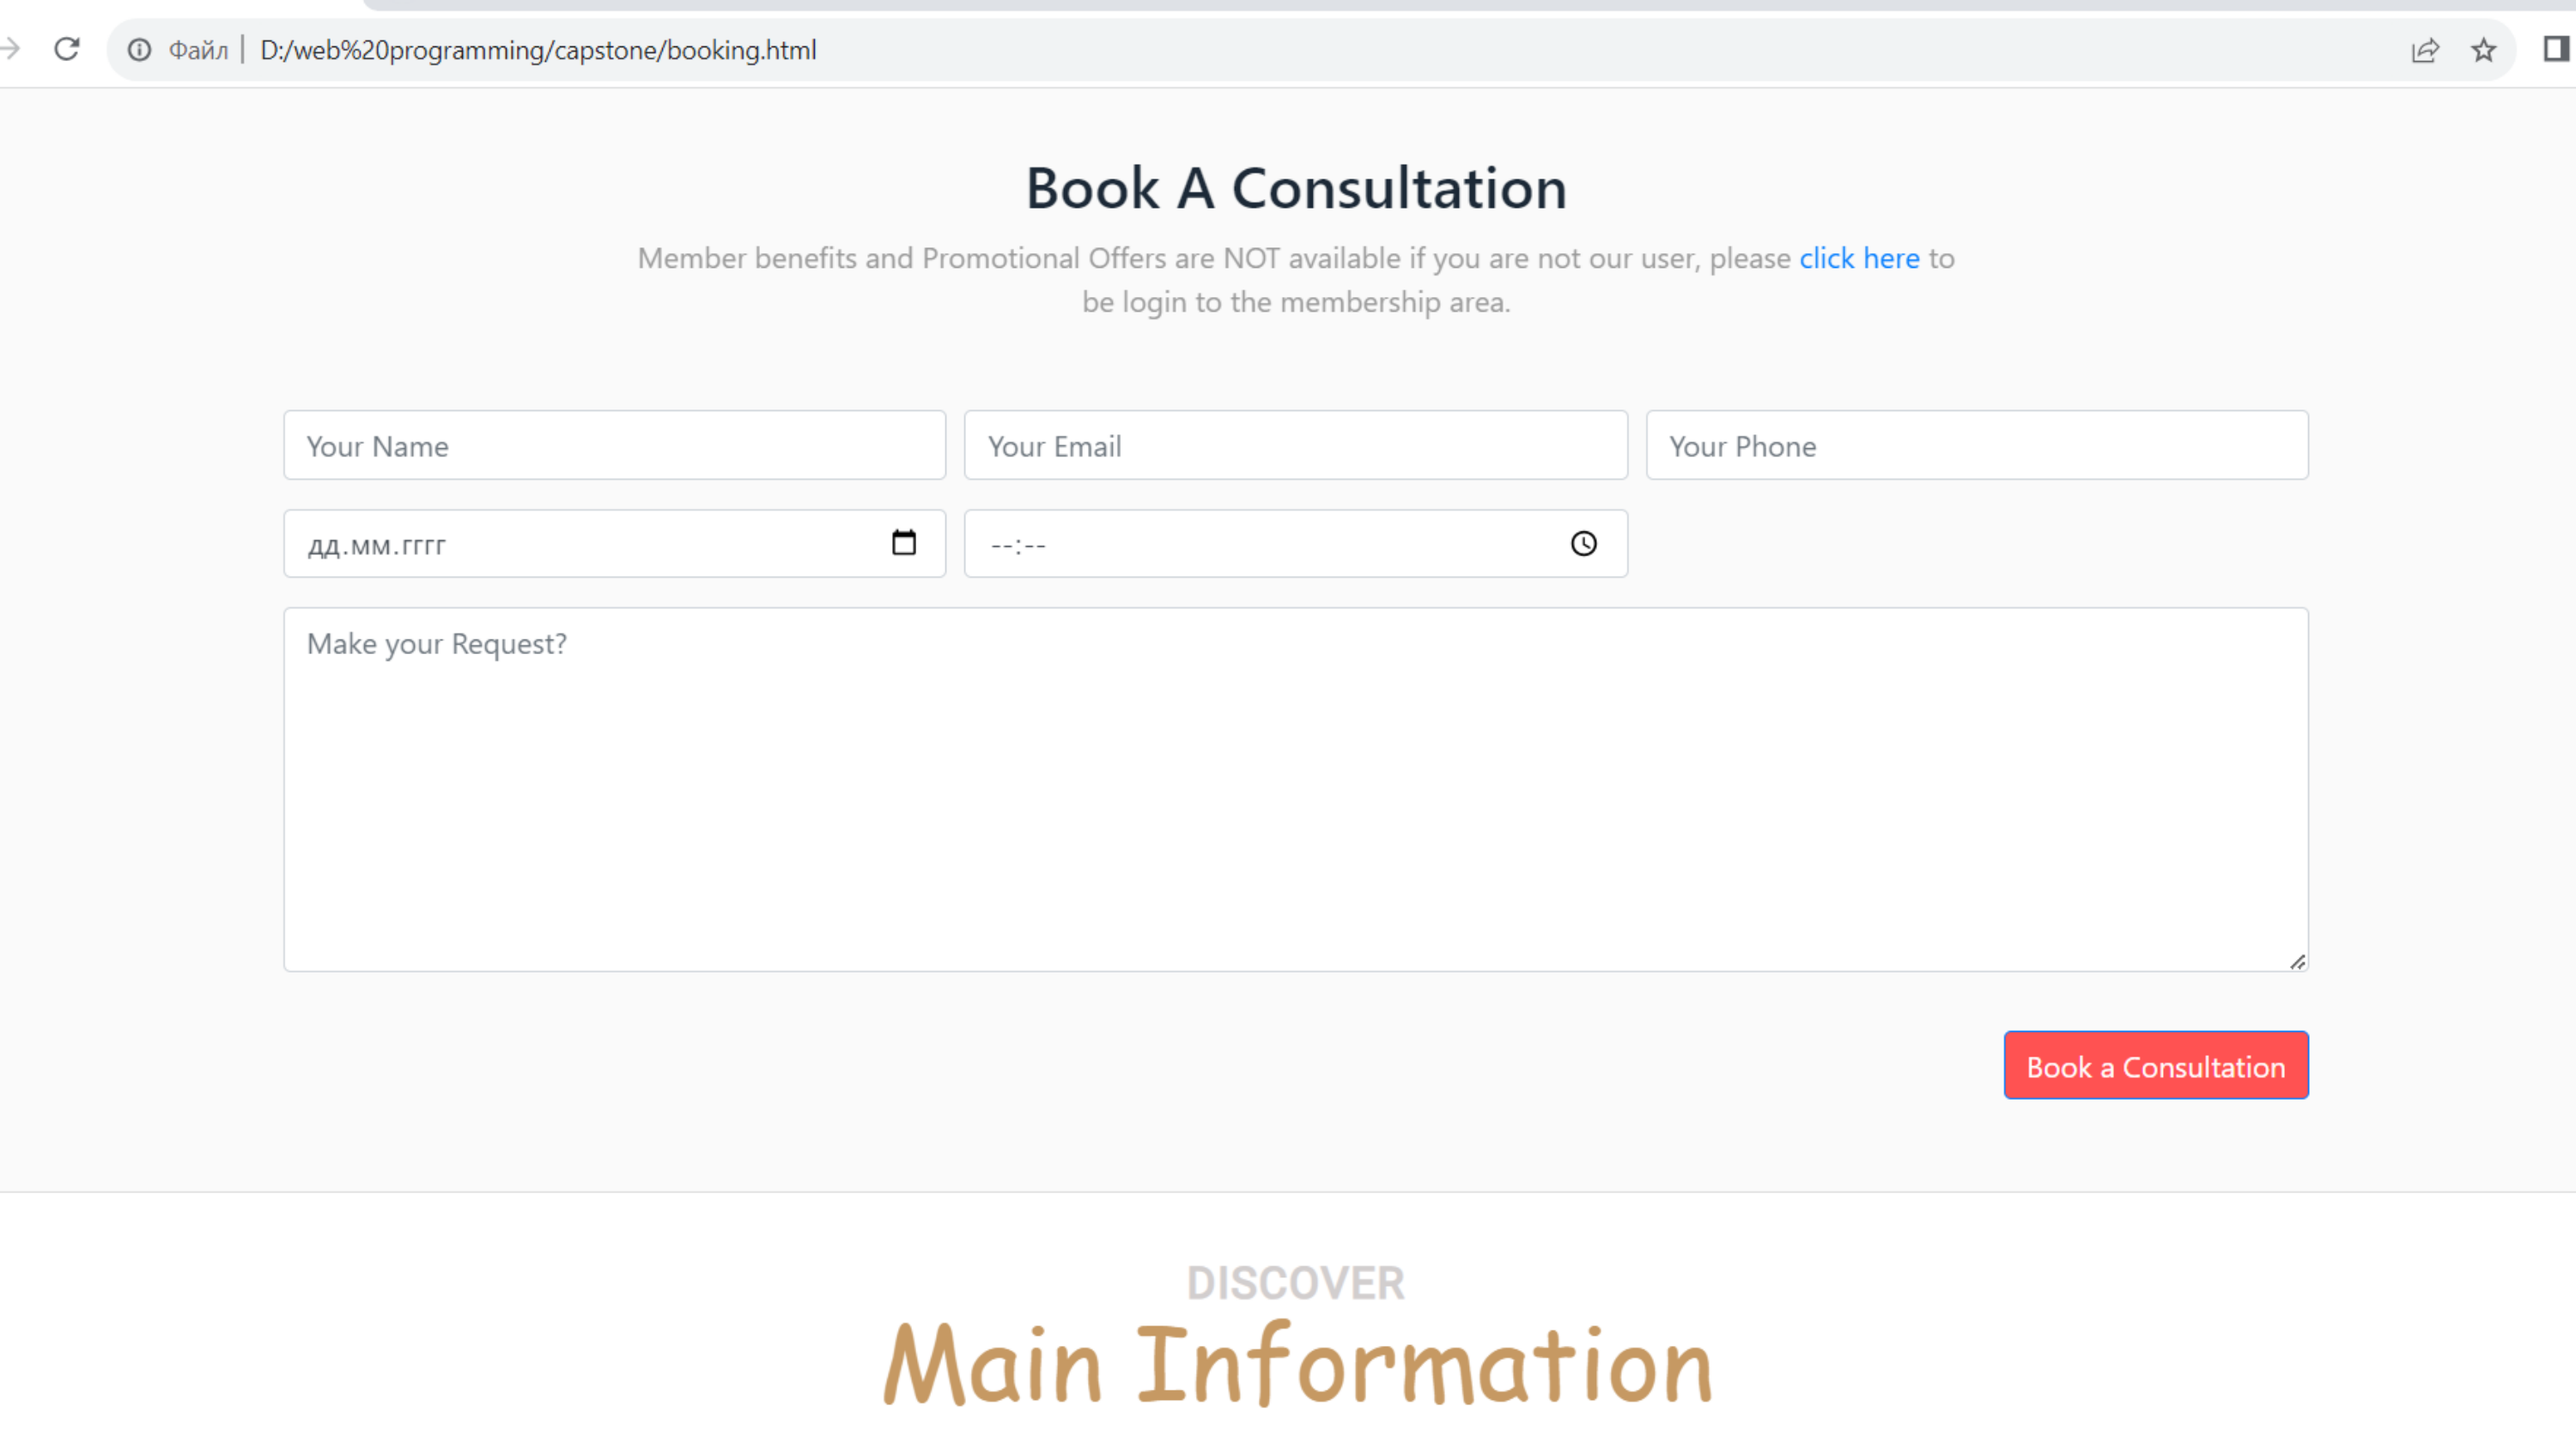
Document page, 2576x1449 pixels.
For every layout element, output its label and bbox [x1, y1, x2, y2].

text_box [0, 0, 2576, 1449]
